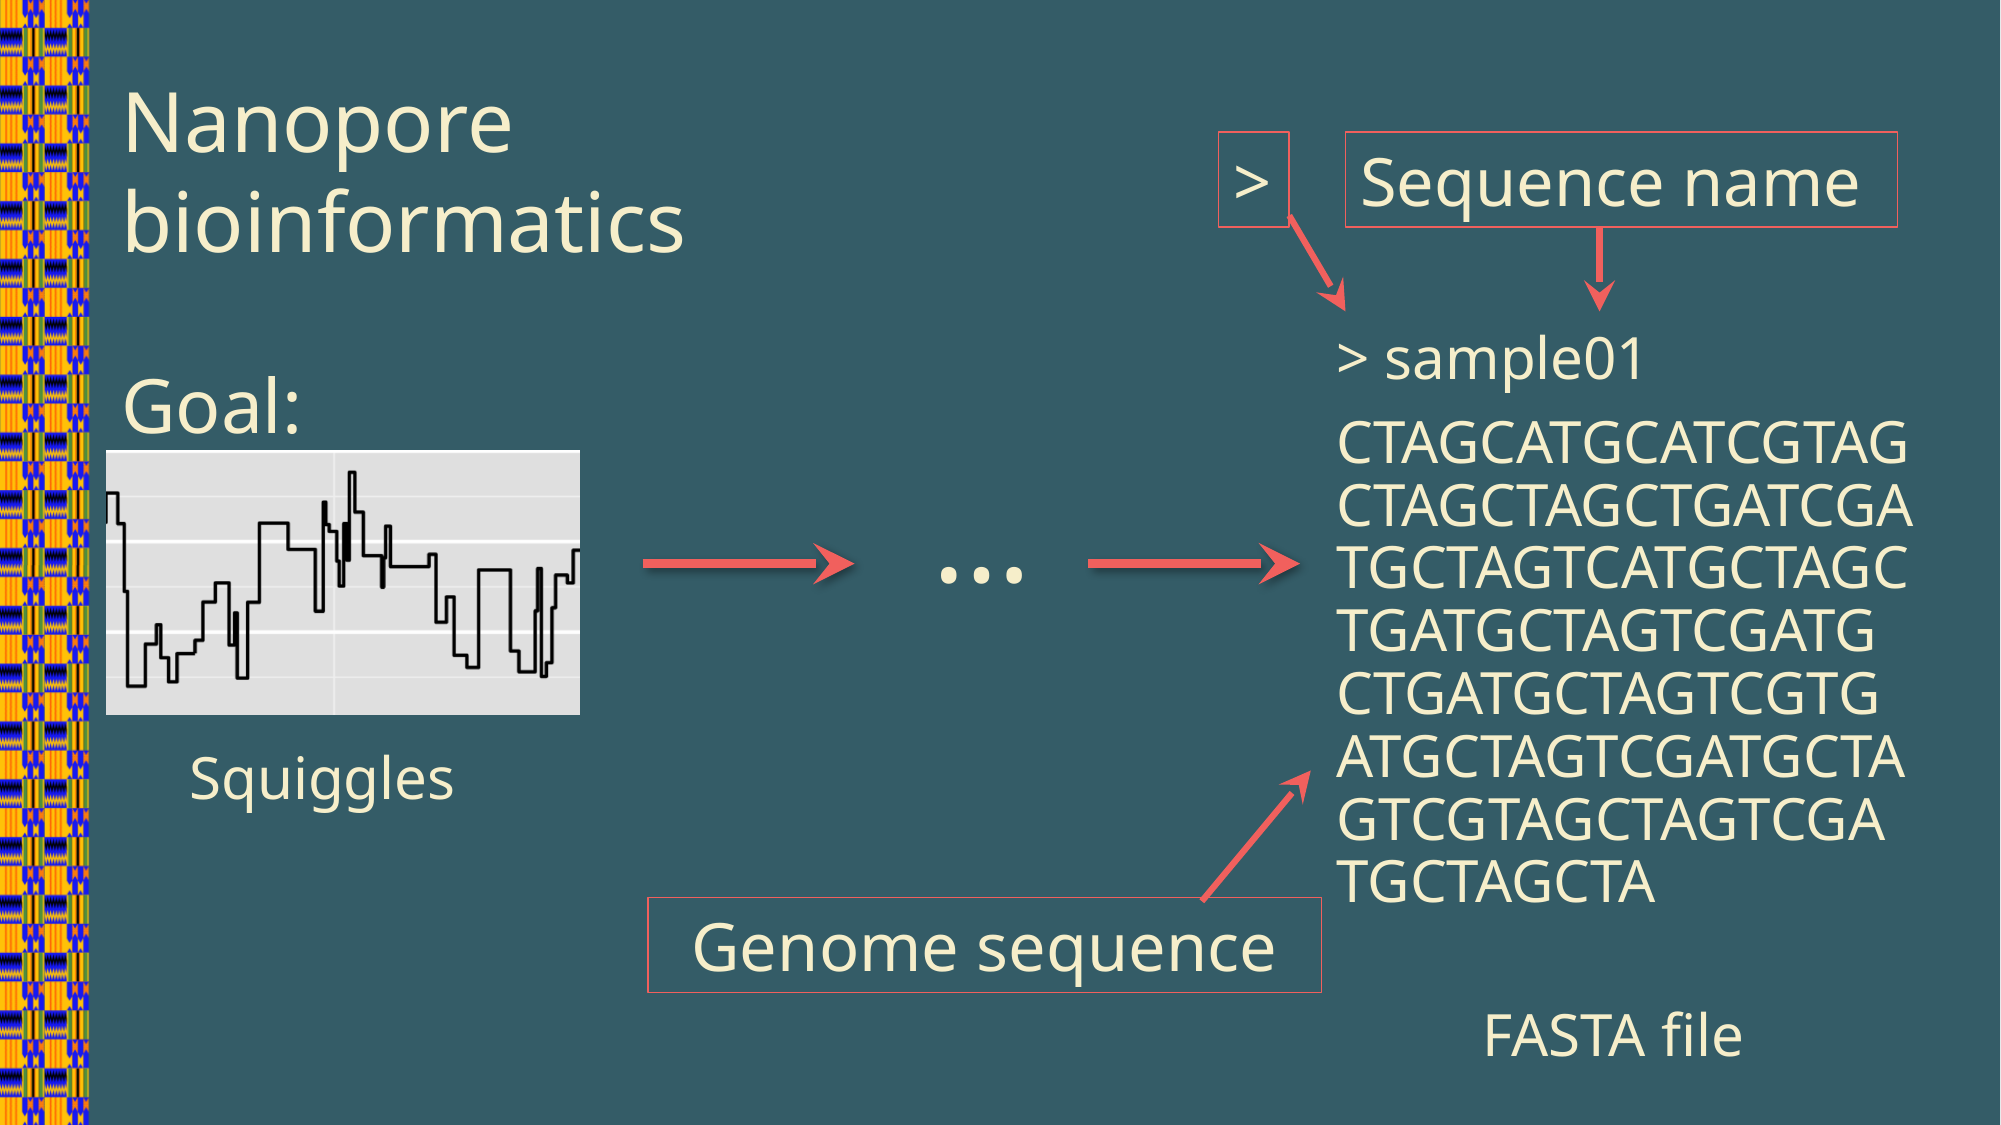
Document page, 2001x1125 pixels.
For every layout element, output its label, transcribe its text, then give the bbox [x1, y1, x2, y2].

text_box Nanopore bioinformatics Goal: [106, 61, 1024, 457]
text_box Squiggles [174, 733, 483, 819]
text_box Genome sequence [648, 897, 1322, 993]
text_box … [917, 450, 1075, 616]
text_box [1201, 770, 1311, 902]
list > sample01 CTAGCATGCATCGTAGCTAGCTAGCTGATCGATGCTAGTCATGCTAGCTGATGCTAGTCGATGCTGATGCTAGTCGTGATGCTAGTCGATGCTAGTCGTAGCTAGTCGATGCTAGCTA [1321, 321, 1926, 950]
text_box FASTA file [1467, 990, 1780, 1076]
picture [0, 0, 2001, 1125]
text_box Sequence name [1345, 131, 1898, 227]
text_box > [1218, 131, 1290, 227]
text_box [1289, 215, 1346, 312]
